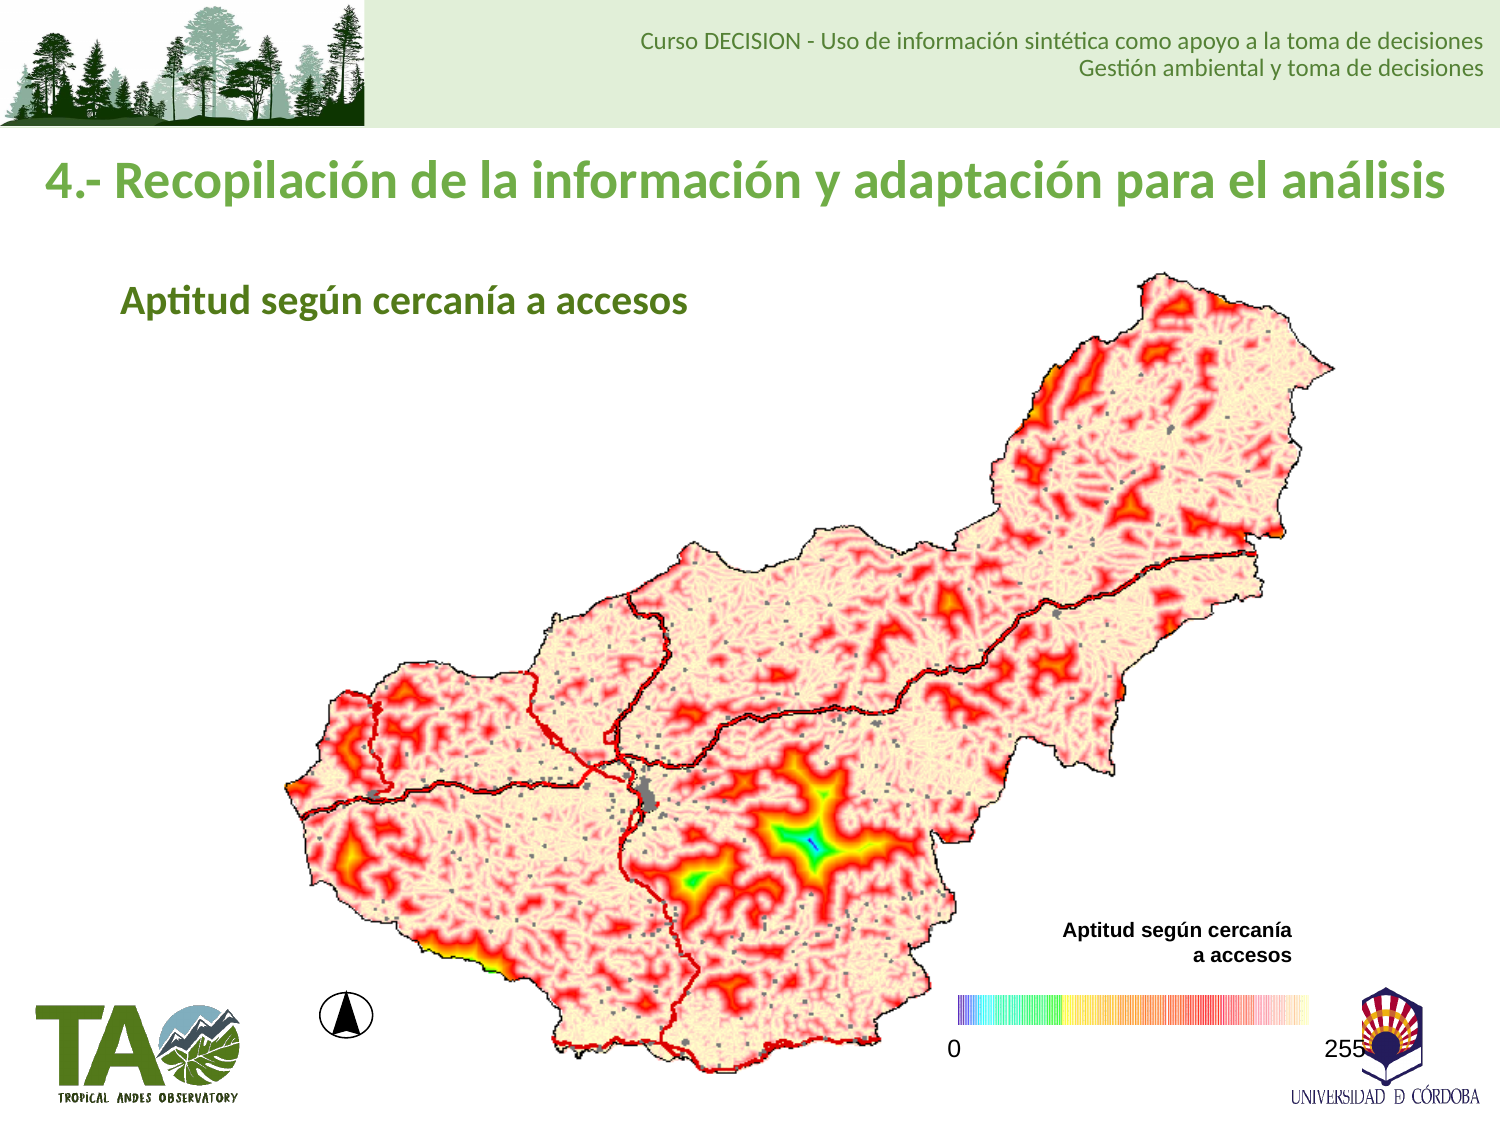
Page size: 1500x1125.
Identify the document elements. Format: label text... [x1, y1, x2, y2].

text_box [272, 259, 1389, 1090]
picture [35, 1005, 240, 1104]
text_box Aptitud según cercanía a accesos [105, 265, 267, 331]
picture [0, 0, 365, 127]
picture [1290, 987, 1480, 1104]
text_box 4.- Recopilación de la información y adaptación para el análisis [0, 136, 1500, 217]
